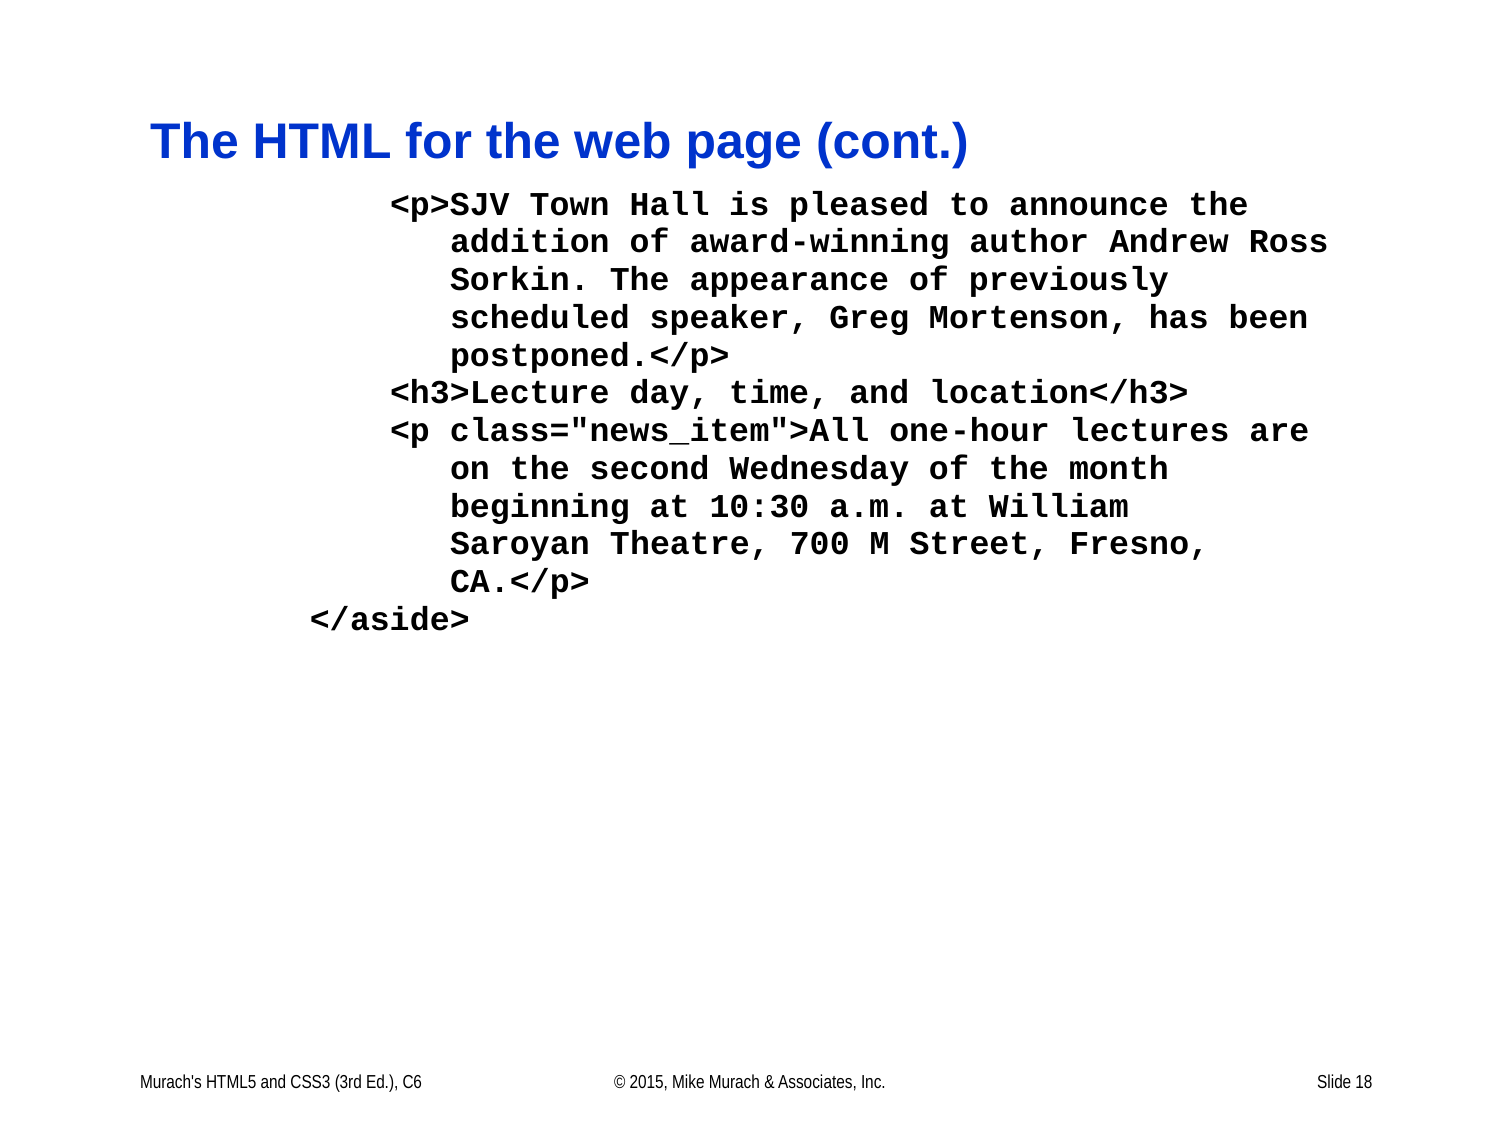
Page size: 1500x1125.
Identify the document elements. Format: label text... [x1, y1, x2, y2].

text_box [149, 112, 1348, 183]
slide_number Murach's HTML5 and CSS3 (3rd Ed.), C6 [125, 1025, 450, 1100]
footer © 2015, Mike Murach & Associates, Inc. [474, 1025, 1025, 1100]
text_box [149, 187, 1348, 660]
slide_number Slide 18 [1074, 1025, 1388, 1100]
